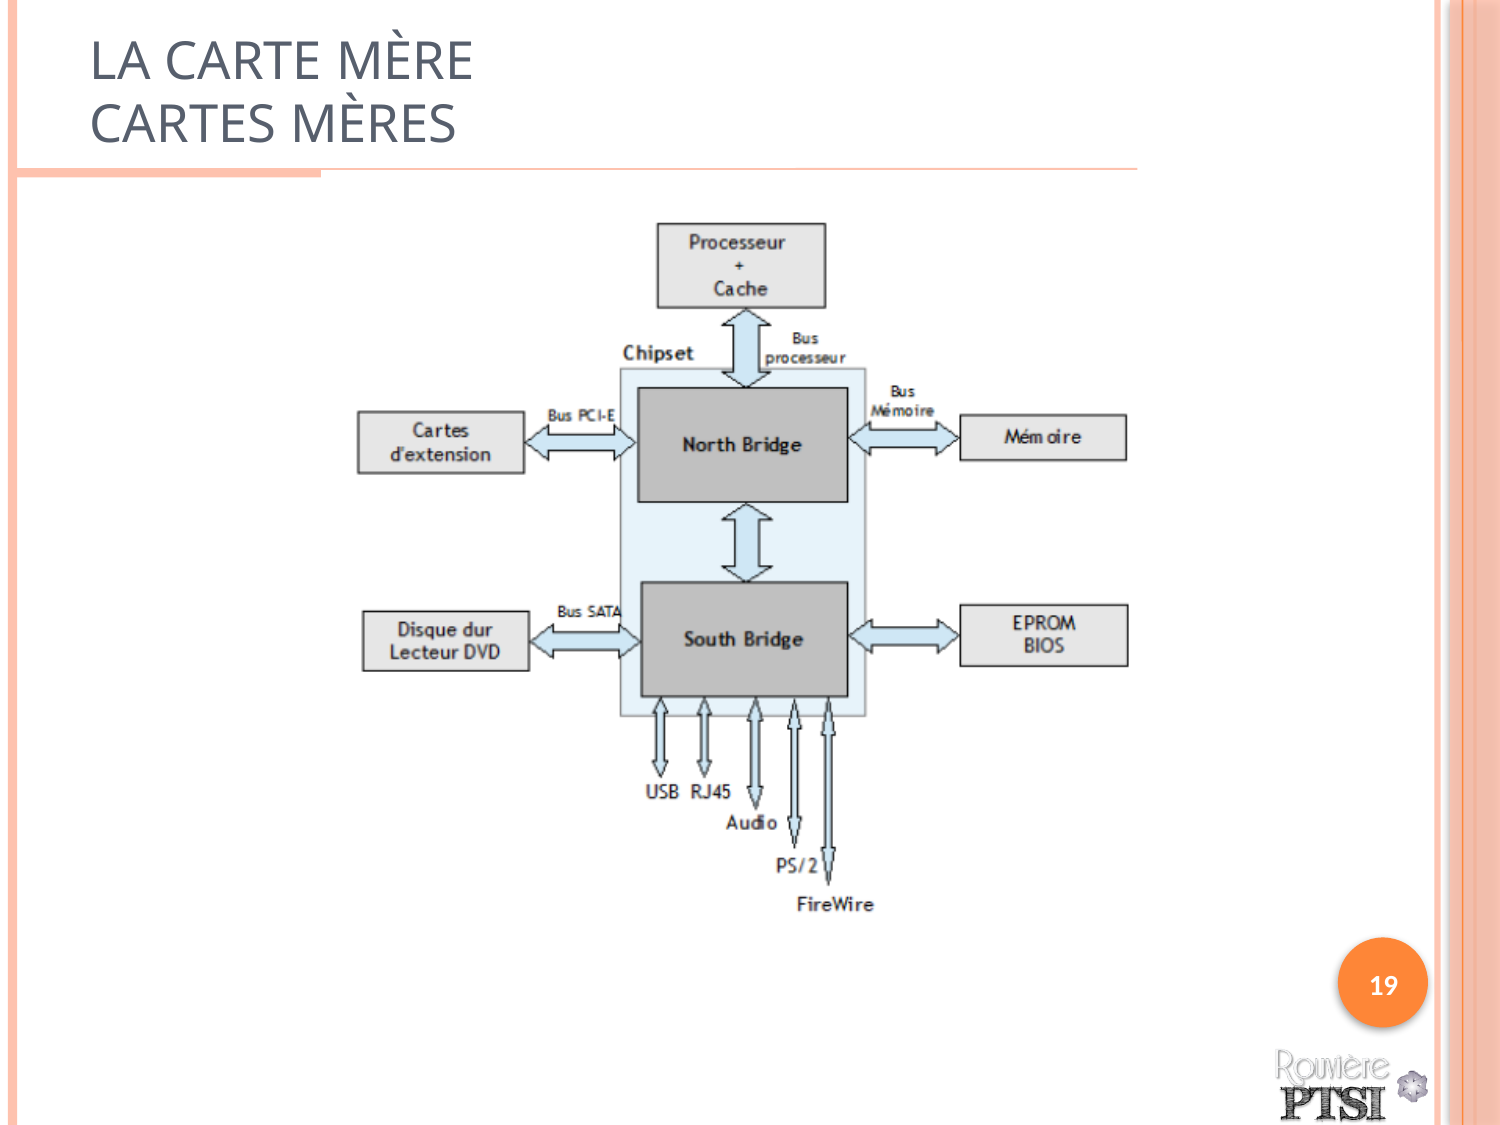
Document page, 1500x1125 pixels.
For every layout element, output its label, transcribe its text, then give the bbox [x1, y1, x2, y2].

picture [321, 169, 1179, 956]
title La carte mère Cartes Mères [75, 19, 1300, 161]
slide_number 19 [1333, 940, 1434, 1027]
picture [1274, 1048, 1428, 1125]
